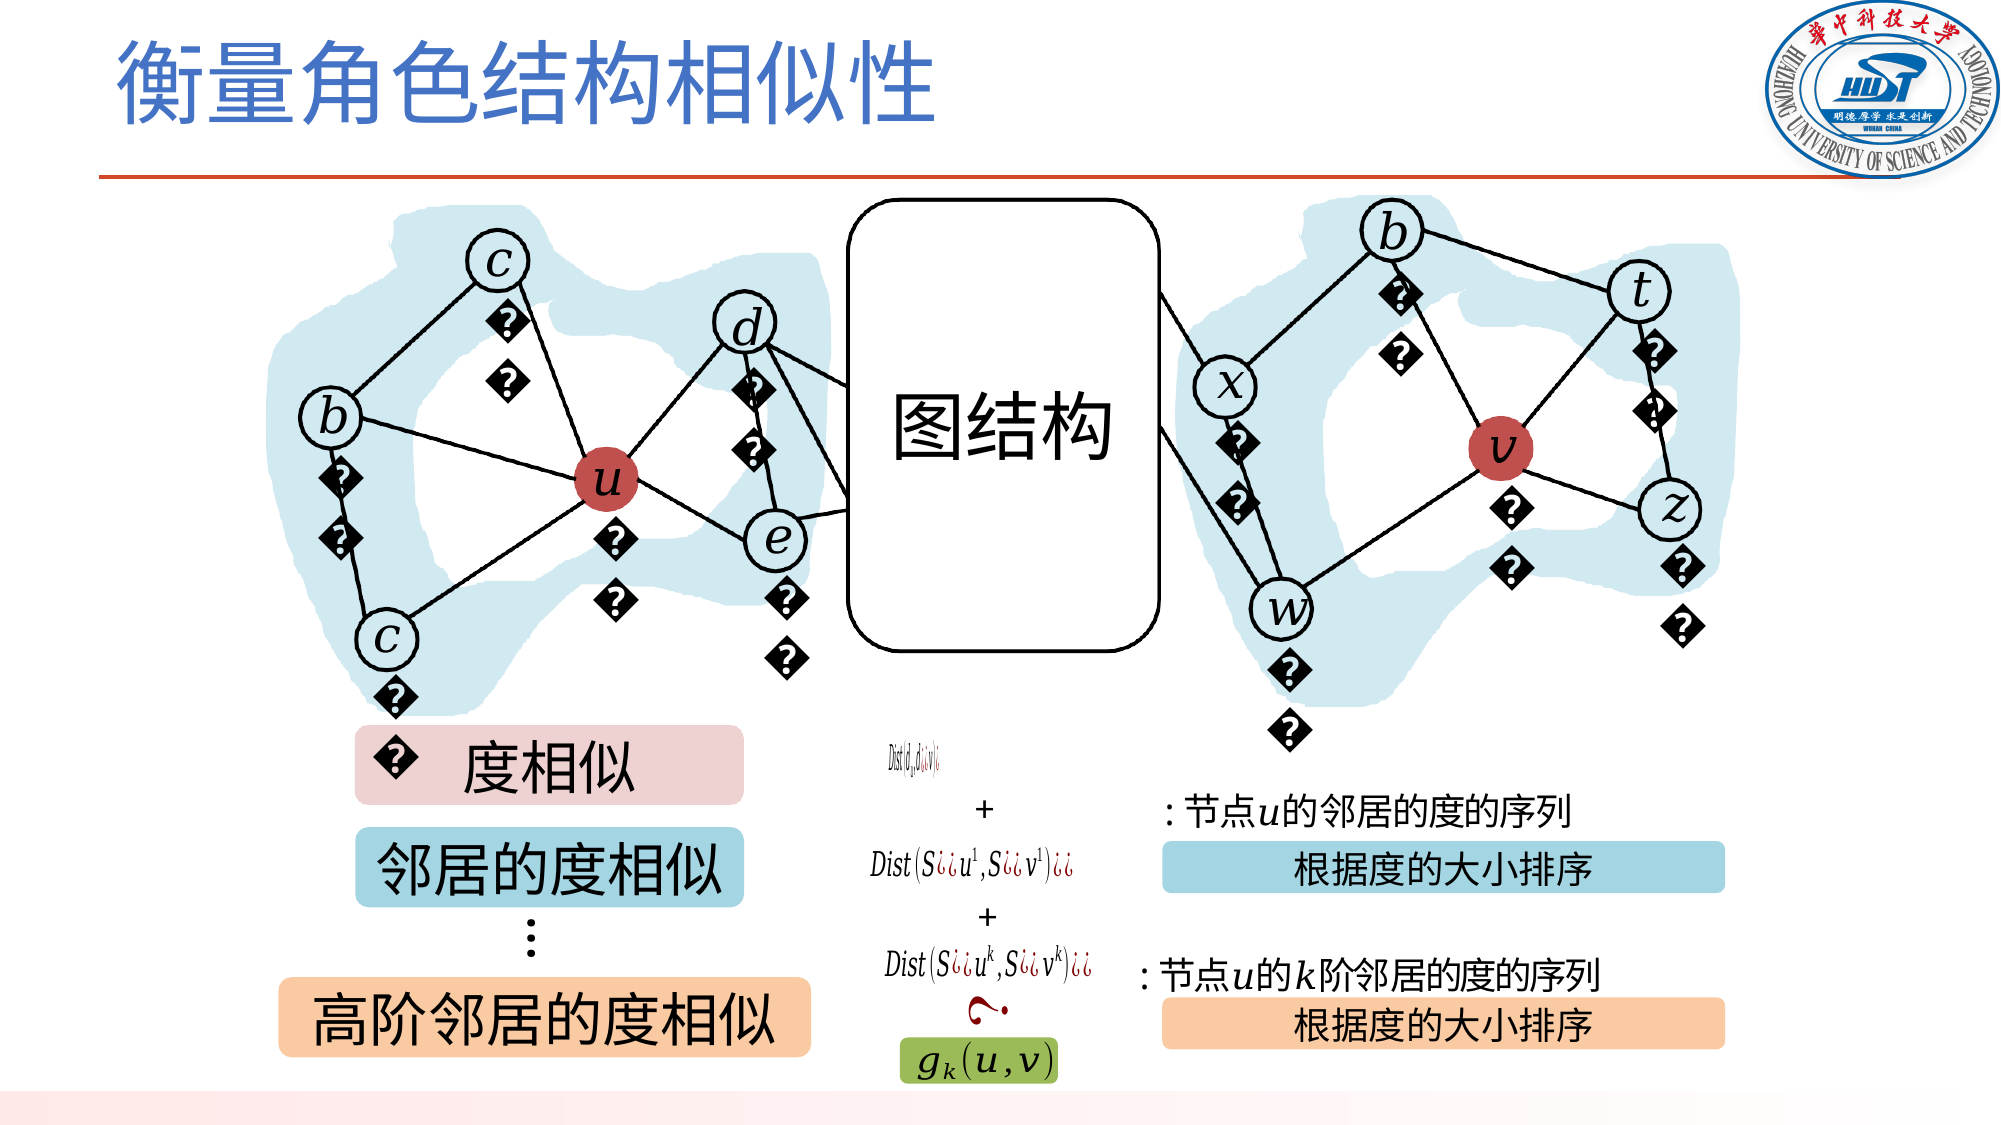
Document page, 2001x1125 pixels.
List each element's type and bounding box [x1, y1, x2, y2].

text_box [1162, 841, 1726, 894]
text_box [899, 1037, 1058, 1084]
text_box [1326, 799, 1337, 805]
title [99, 0, 1825, 177]
text_box [1364, 798, 1386, 802]
text_box [1197, 800, 1207, 805]
text_box [278, 977, 812, 1058]
text_box [265, 195, 1741, 908]
picture [1765, 0, 2000, 179]
text_box [1162, 997, 1726, 1050]
text_box [1345, 798, 1351, 805]
text_box [978, 892, 1000, 938]
text_box [515, 912, 584, 976]
